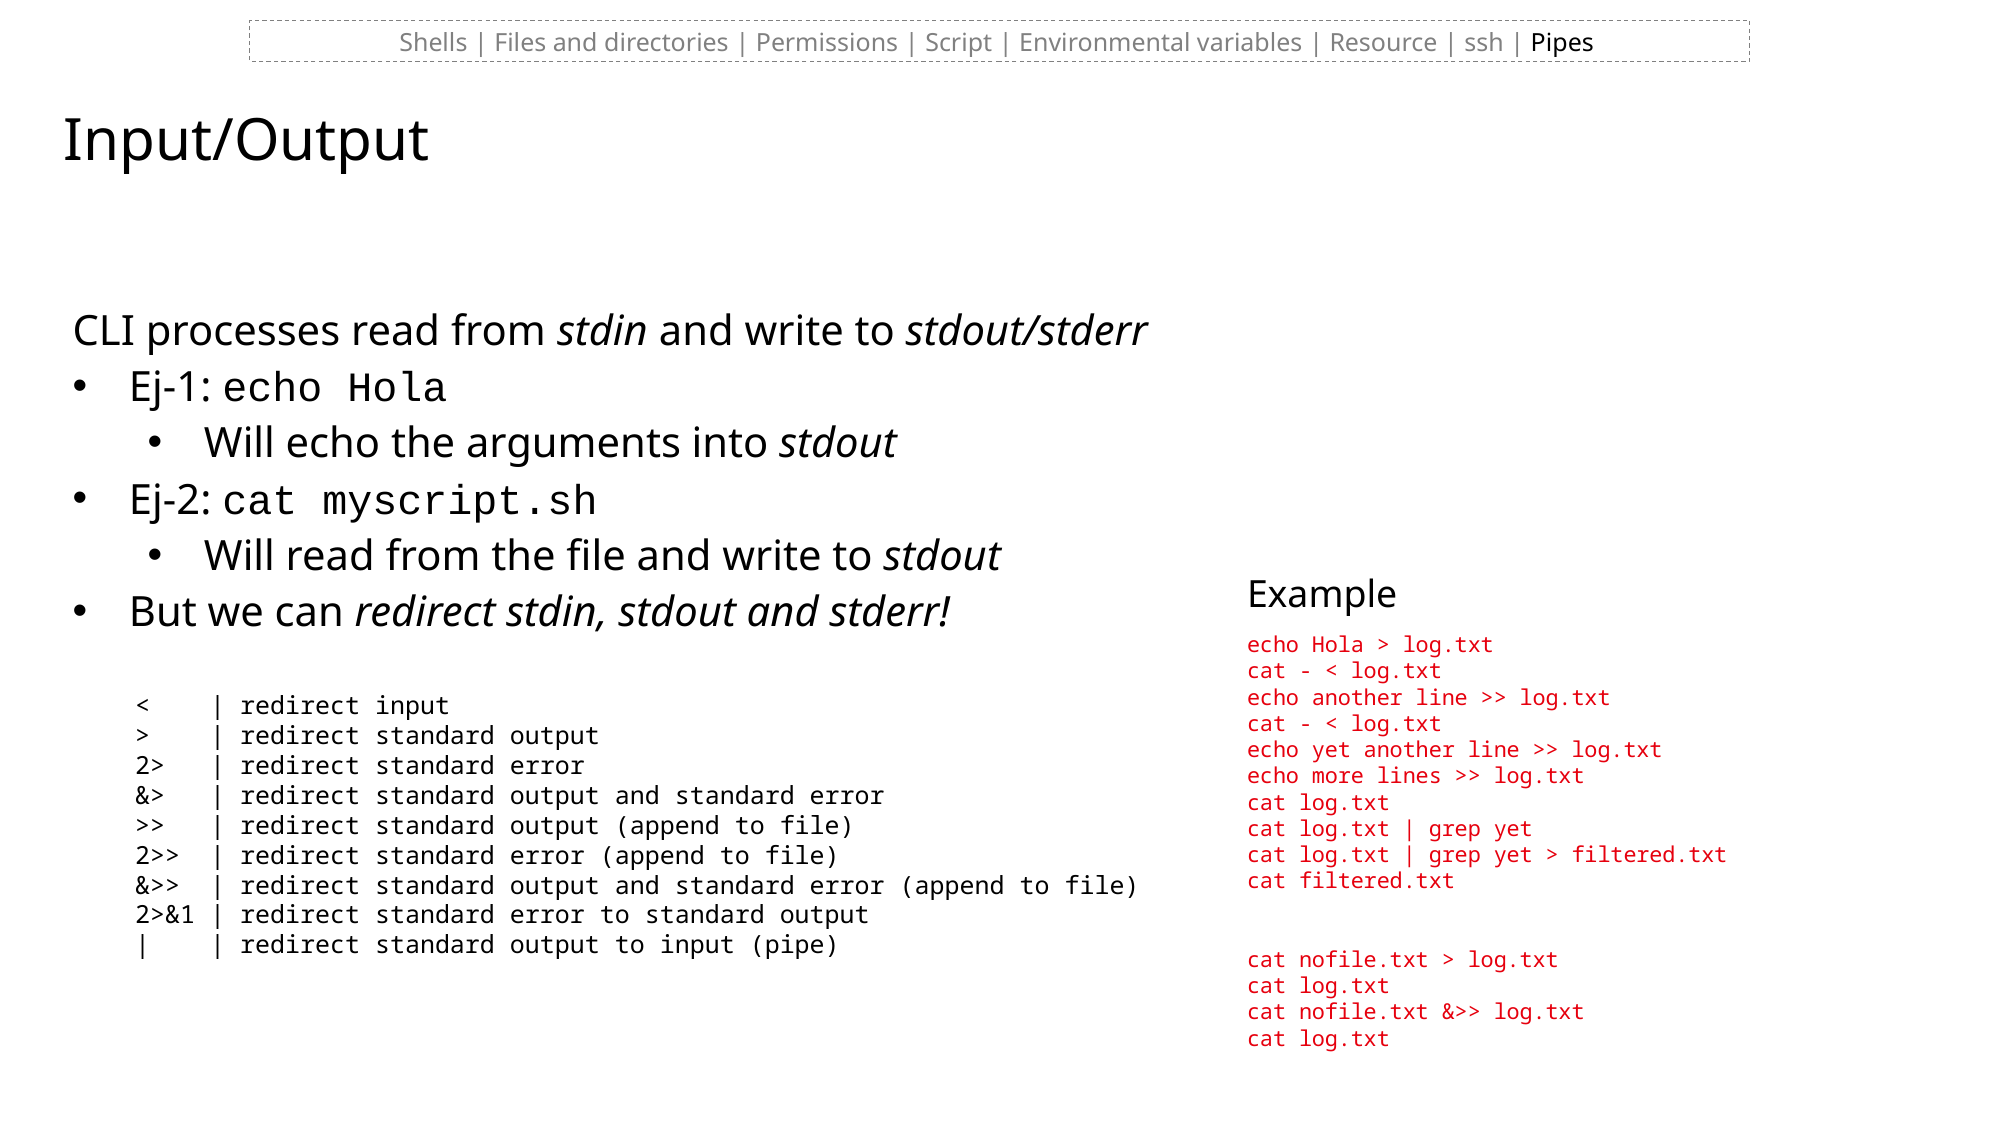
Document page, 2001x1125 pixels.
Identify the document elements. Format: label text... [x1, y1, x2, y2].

text_box Shells | Files and directories | Permissions | Script | Environmental variables | Resource | ssh | Pipes [249, 20, 1750, 62]
text_box Example [1232, 562, 2000, 623]
text_box CLI processes read from stdin and write to stdout/stderr Ej-1: echo Hola Will echo the arguments into stdout Ej-2: cat myscript.sh Will read from the file and write to stdout But we can redirect stdin, stdout and stderr! [57, 296, 1790, 699]
title Input/Output [48, 100, 1760, 181]
text_box echo Hola > log.txt cat - < log.txt echo another line >> log.txt cat - < log.txt echo yet another line >> log.txt echo more lines >> log.txt cat log.txt cat log.txt | grep yet cat log.txt | grep yet > filtered.txt cat filtered.txt cat nofile.txt > log.txt cat log.txt cat nofile.txt &>> log.txt cat log.txt [1232, 623, 1822, 1058]
text_box < | redirect input > | redirect standard output 2> | redirect standard error &> | redirect standard output and standard error >> | redirect standard output (append to file) 2>> | redirect standard error (append to file) &>> | redirect standard output and standard error (append to file) 2>&1 | redirect standard error to standard output | | redirect standard output to input (pipe) [96, 681, 1179, 968]
